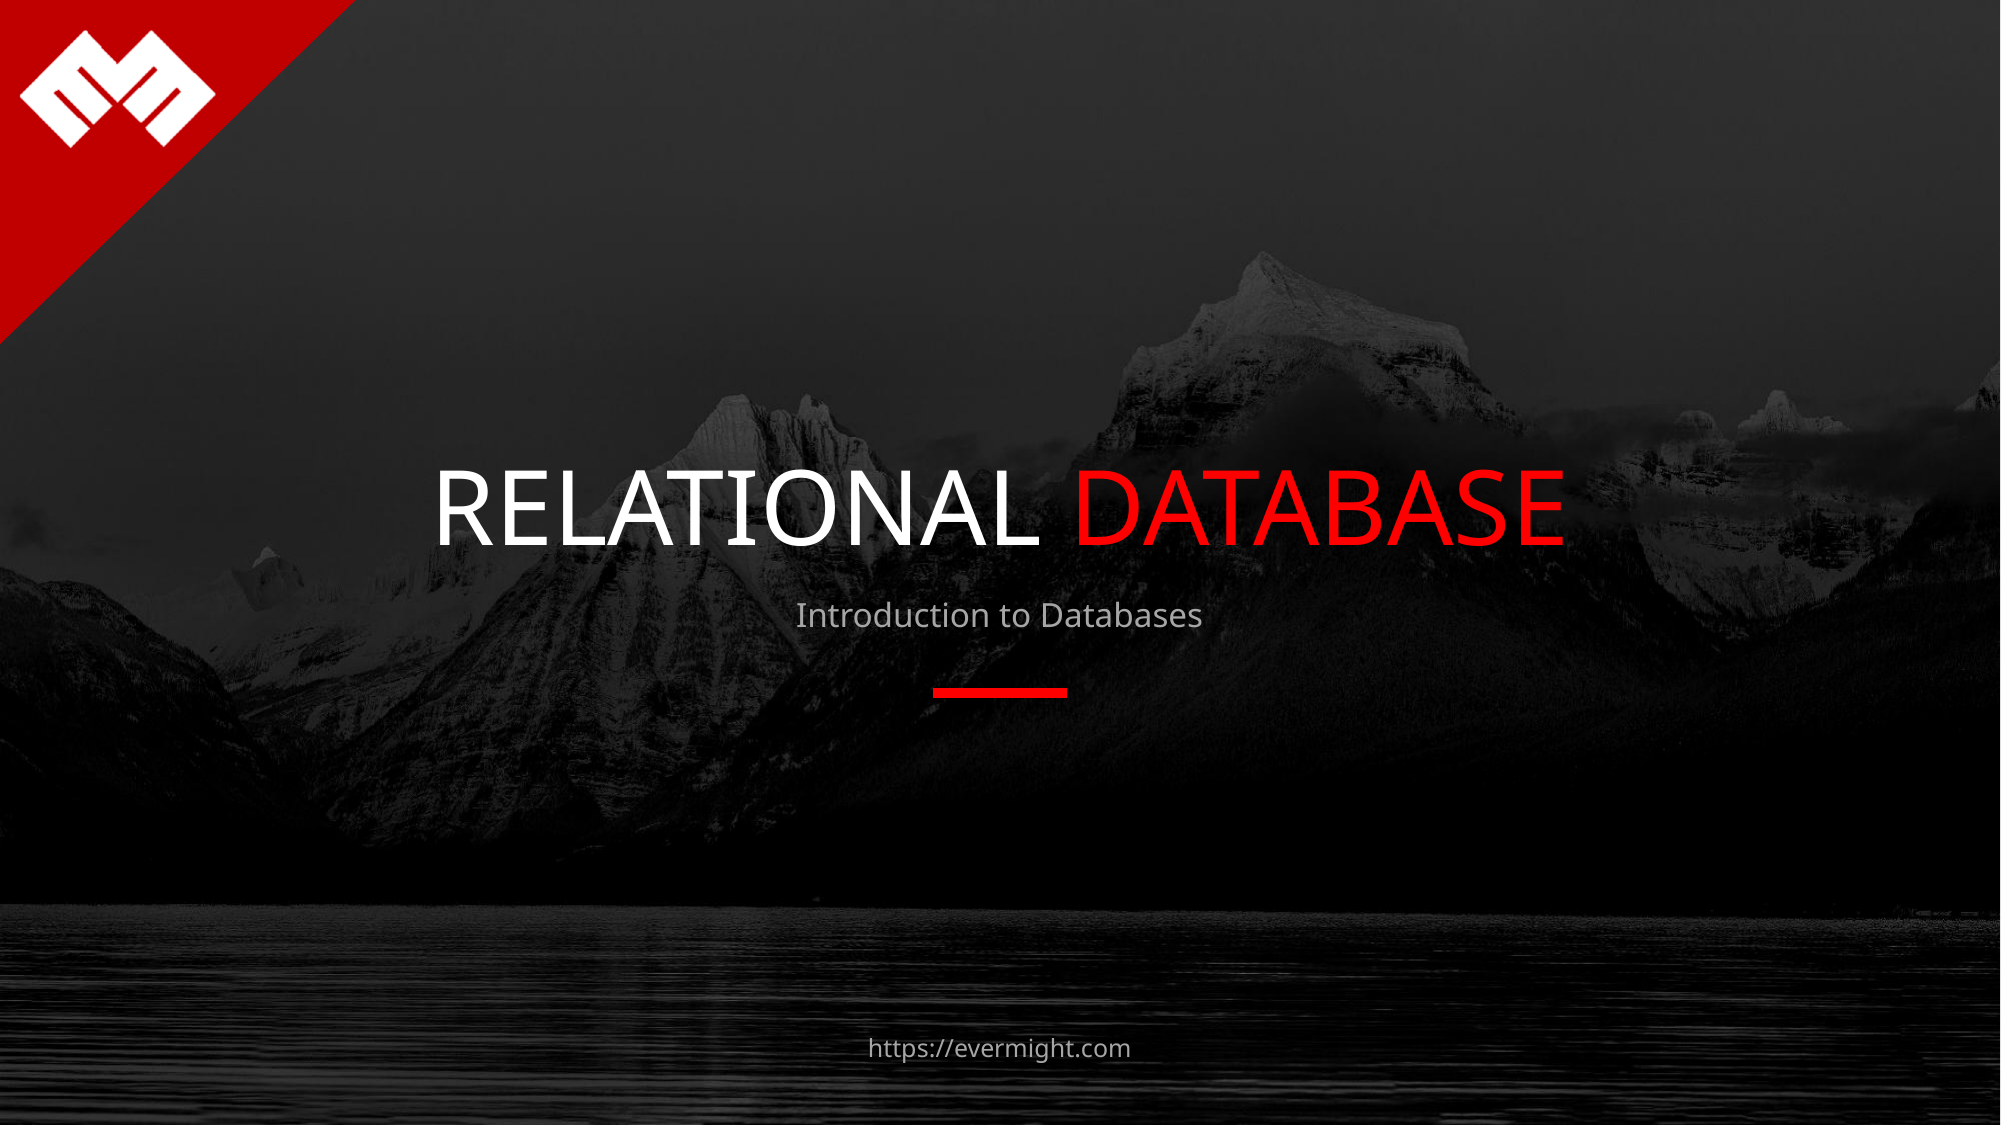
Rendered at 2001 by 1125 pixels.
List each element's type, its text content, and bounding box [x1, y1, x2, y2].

picture [0, 0, 2001, 1125]
title RELATIONAL DATABASE [249, 184, 1750, 576]
text_box [0, 0, 358, 346]
text_box [933, 688, 1067, 698]
text_box https://evermight.com [249, 1028, 1750, 1125]
subtitle Introduction to Databases [249, 590, 1750, 863]
